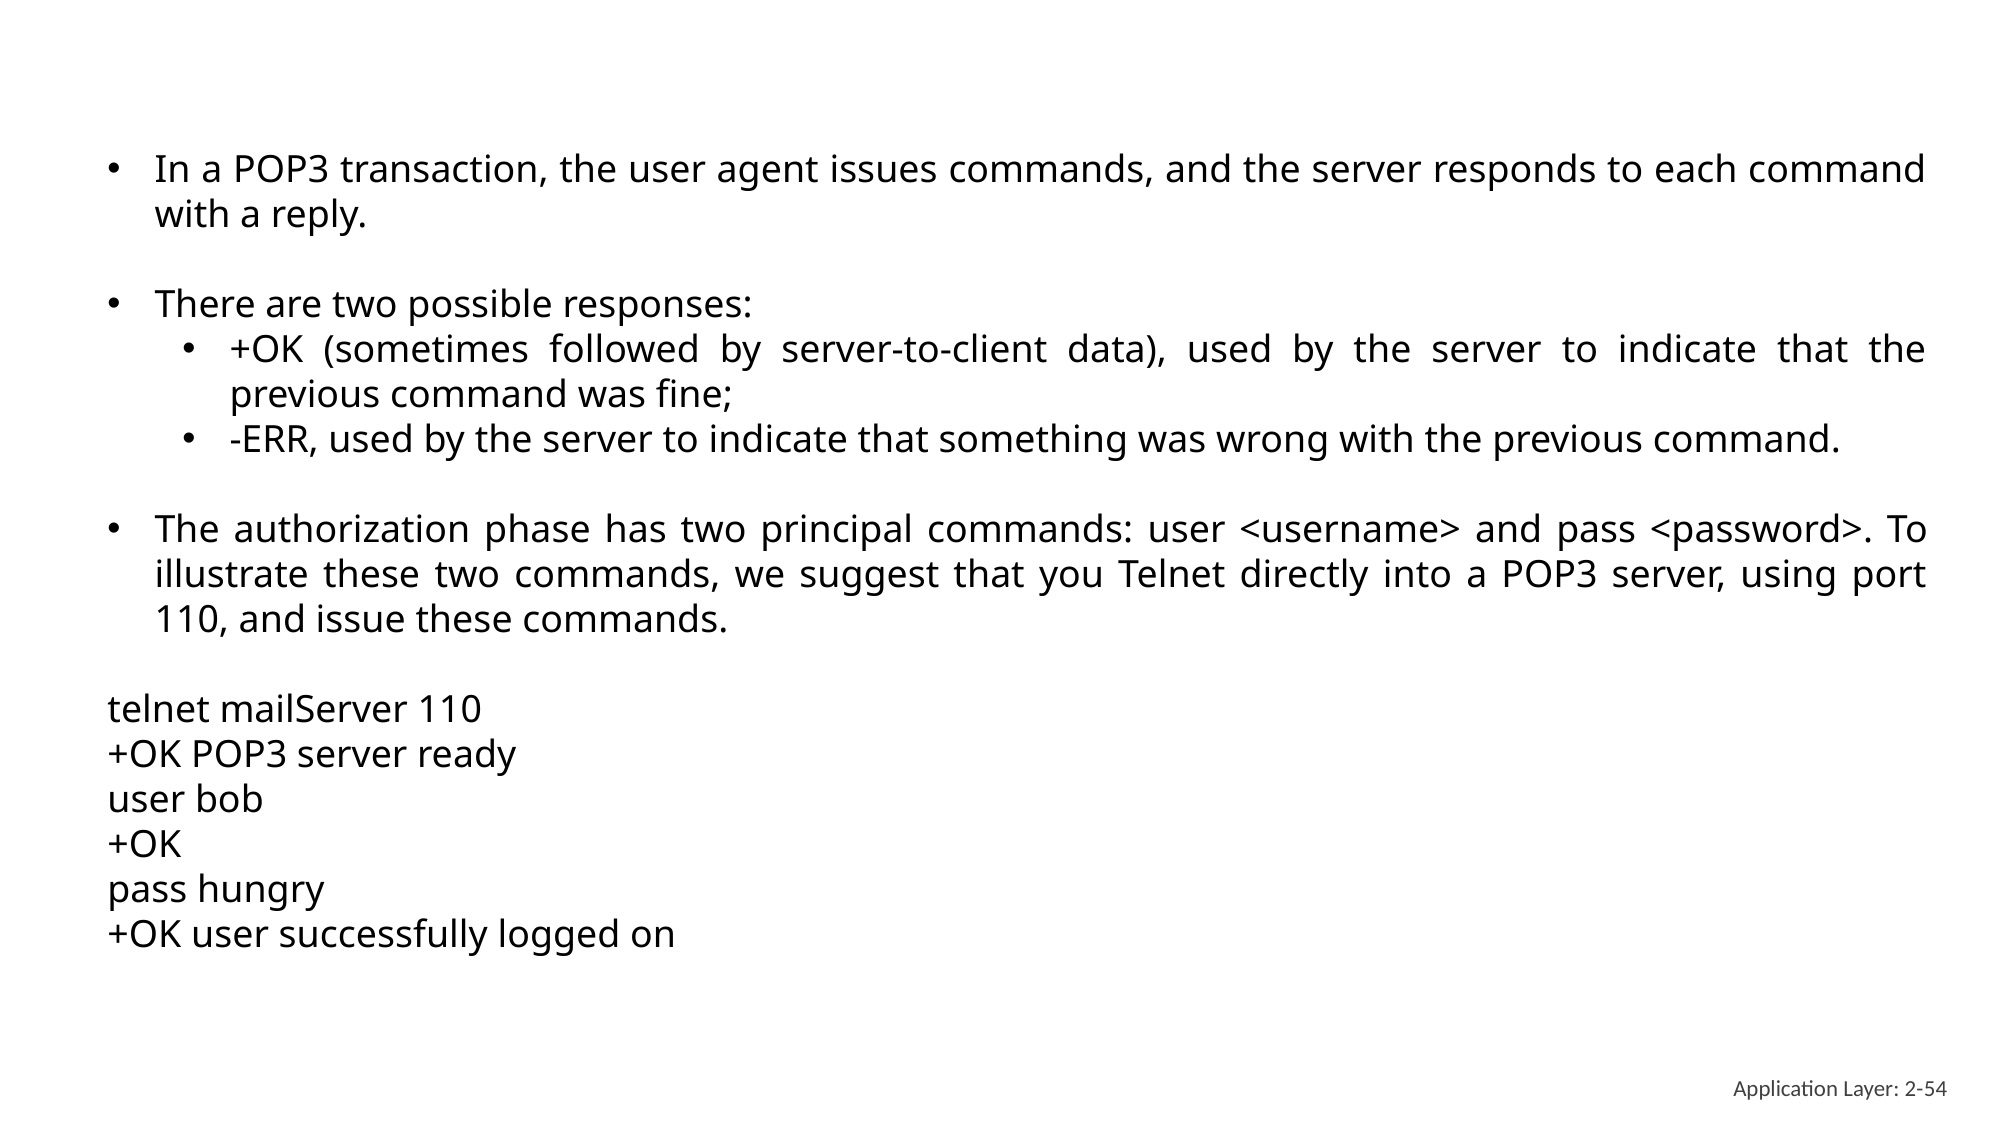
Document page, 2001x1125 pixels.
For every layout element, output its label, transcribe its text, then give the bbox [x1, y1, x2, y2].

slide_number Application Layer: 2-54 [1512, 1056, 1963, 1117]
text_box In a POP3 transaction, the user agent issues commands, and the server responds to each command with a reply. There are two possible responses: +OK (sometimes followed by server-to-client data), used by the server to indicate that the previous command was fine; -ERR, used by the server to indicate that something was wrong with the previous command. The authorization phase has two principal commands: user <username> and pass <password>. To illustrate these two commands, we suggest that you Telnet directly into a POP3 server, using port 110, and issue these commands. telnet mailServer 110 +OK POP3 server ready user bob +OK pass hungry +OK user successfully logged on [92, 137, 1943, 963]
